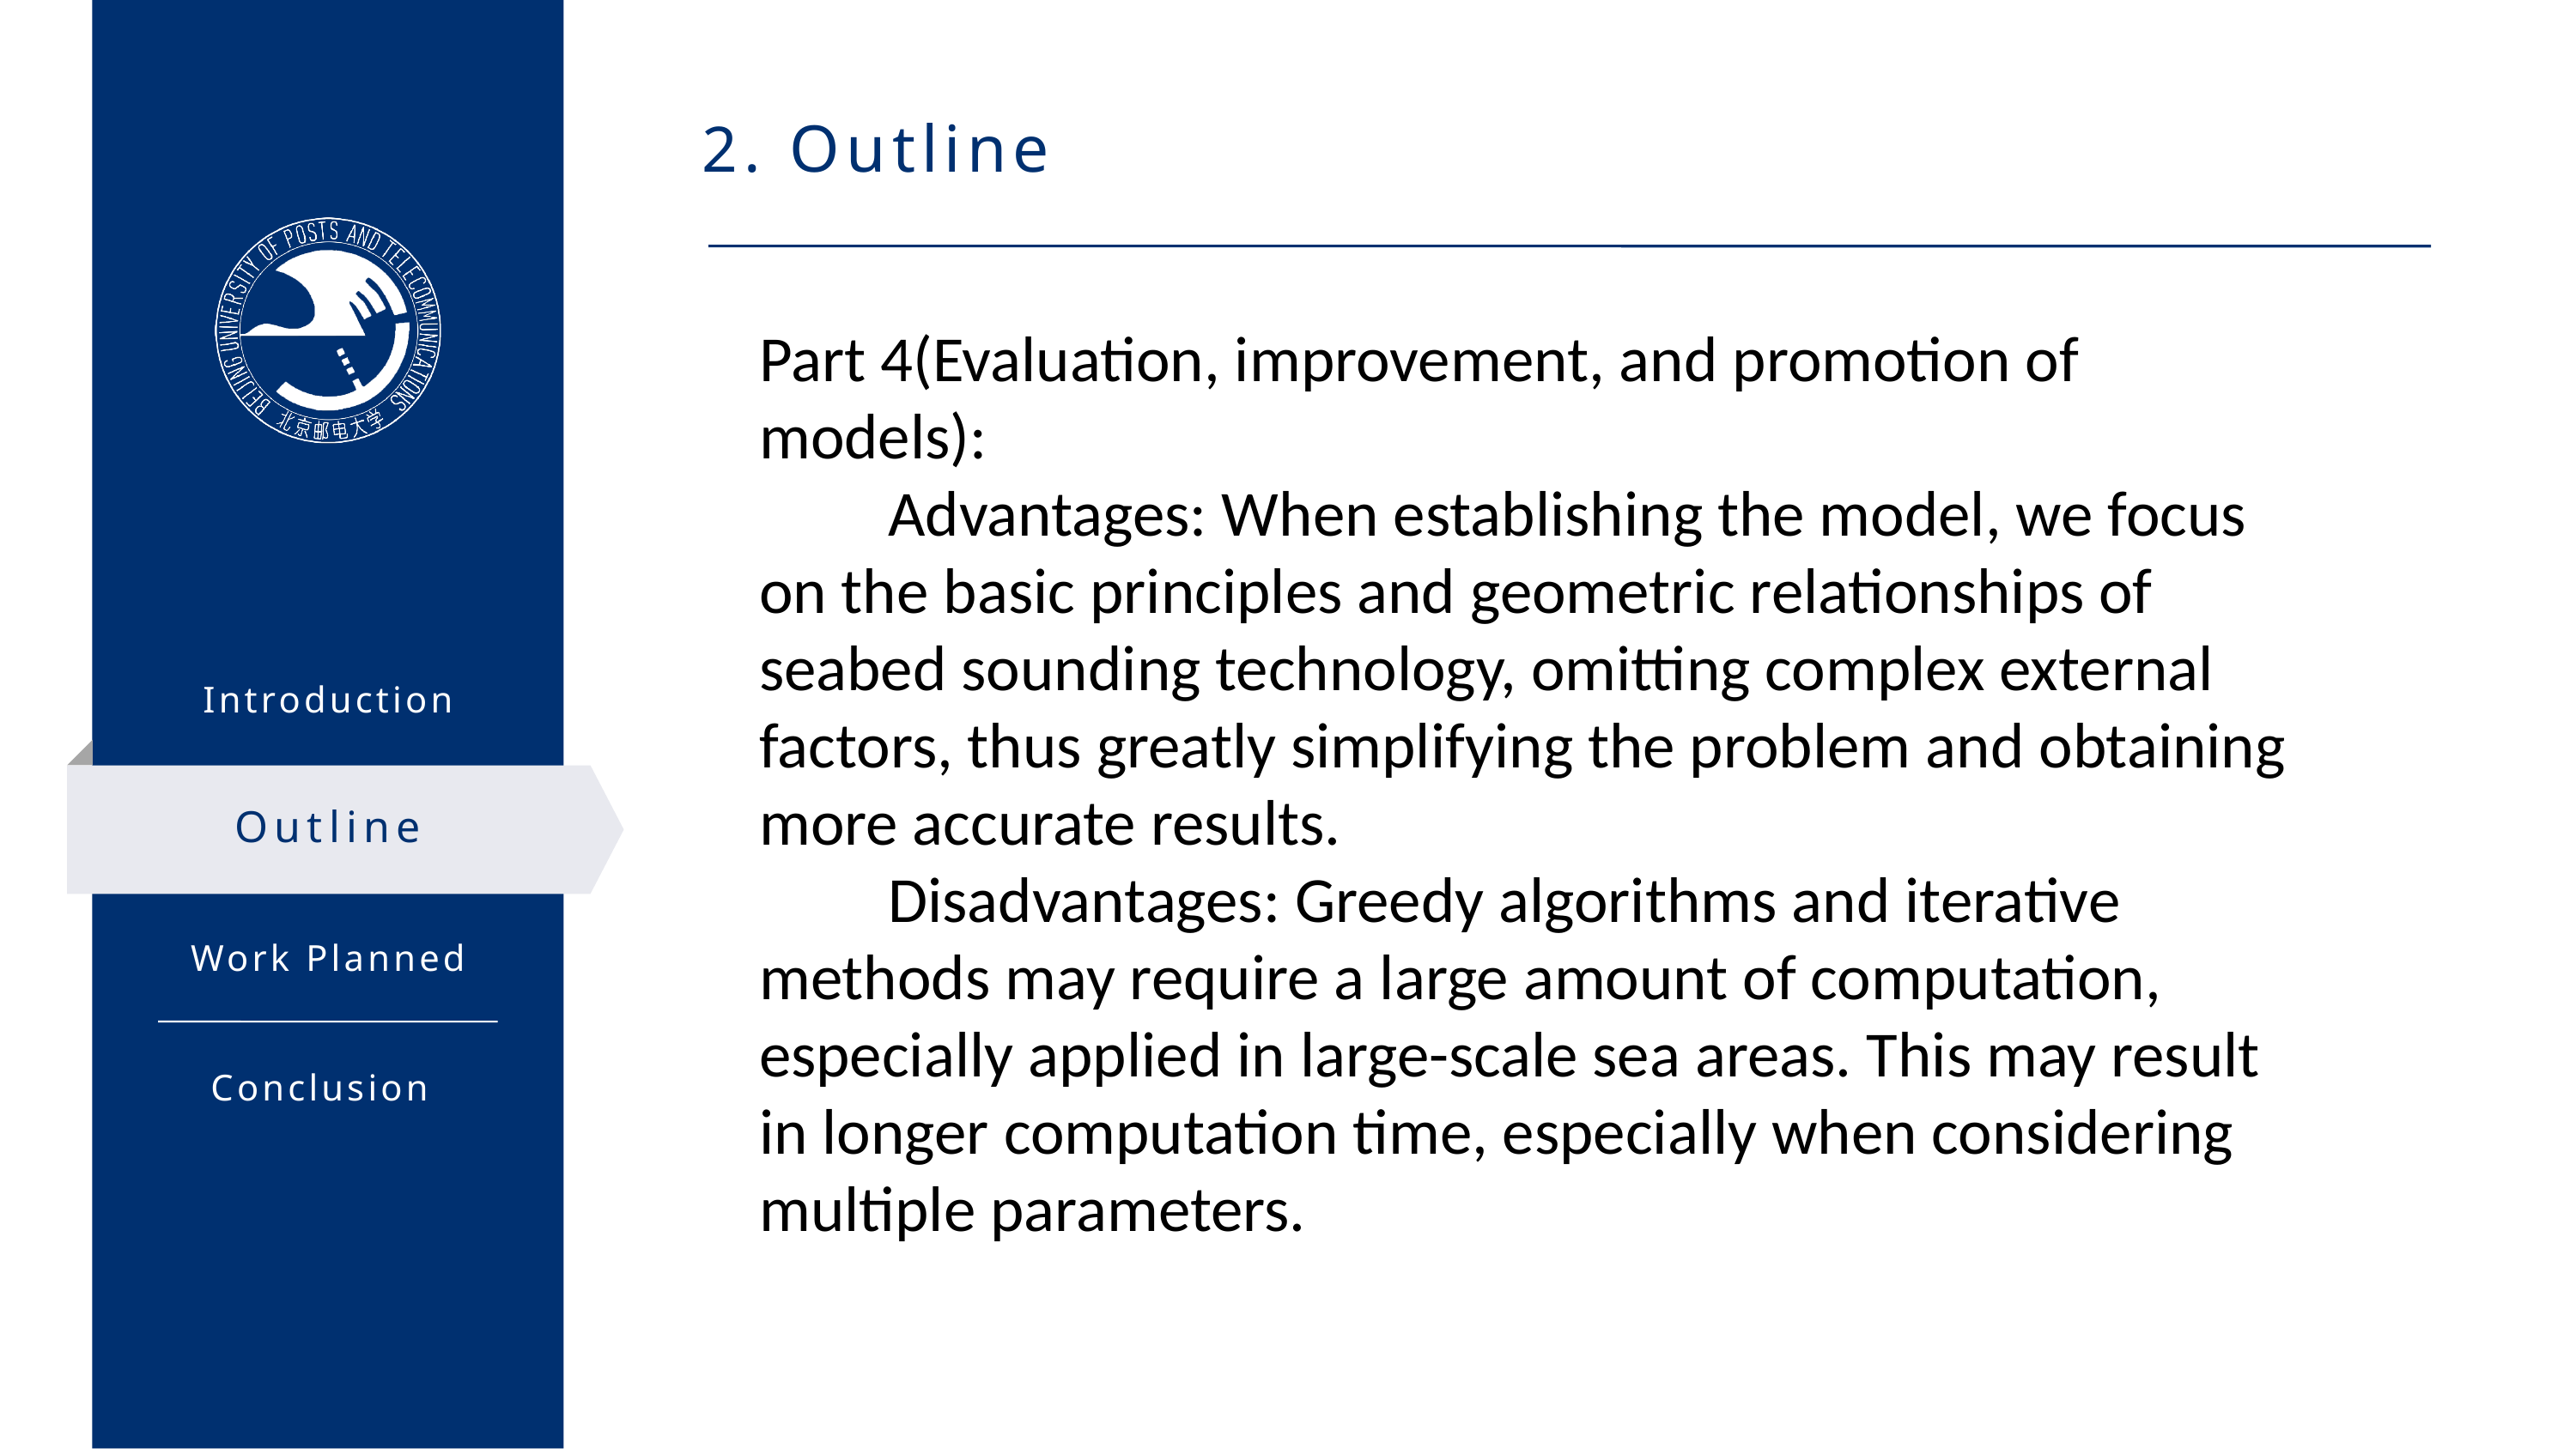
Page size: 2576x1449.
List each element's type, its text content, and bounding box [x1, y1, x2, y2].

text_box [66, 0, 624, 1449]
text_box Part 4(Evaluation, improvement, and promotion of models): Advantages: When establishing the model, we focus on the basic principles and geometric relationships of seabed sounding technology, omitting complex external factors, thus greatly simplifying the problem and obtaining more accurate results. Disadvantages: Greedy algorithms and iterative methods may require a large amount of computation, especially applied in large-scale sea areas. This may result in longer computation time, especially when considering multiple parameters. [746, 310, 2314, 1251]
text_box 2. Outline [702, 105, 2425, 185]
picture [215, 217, 441, 444]
